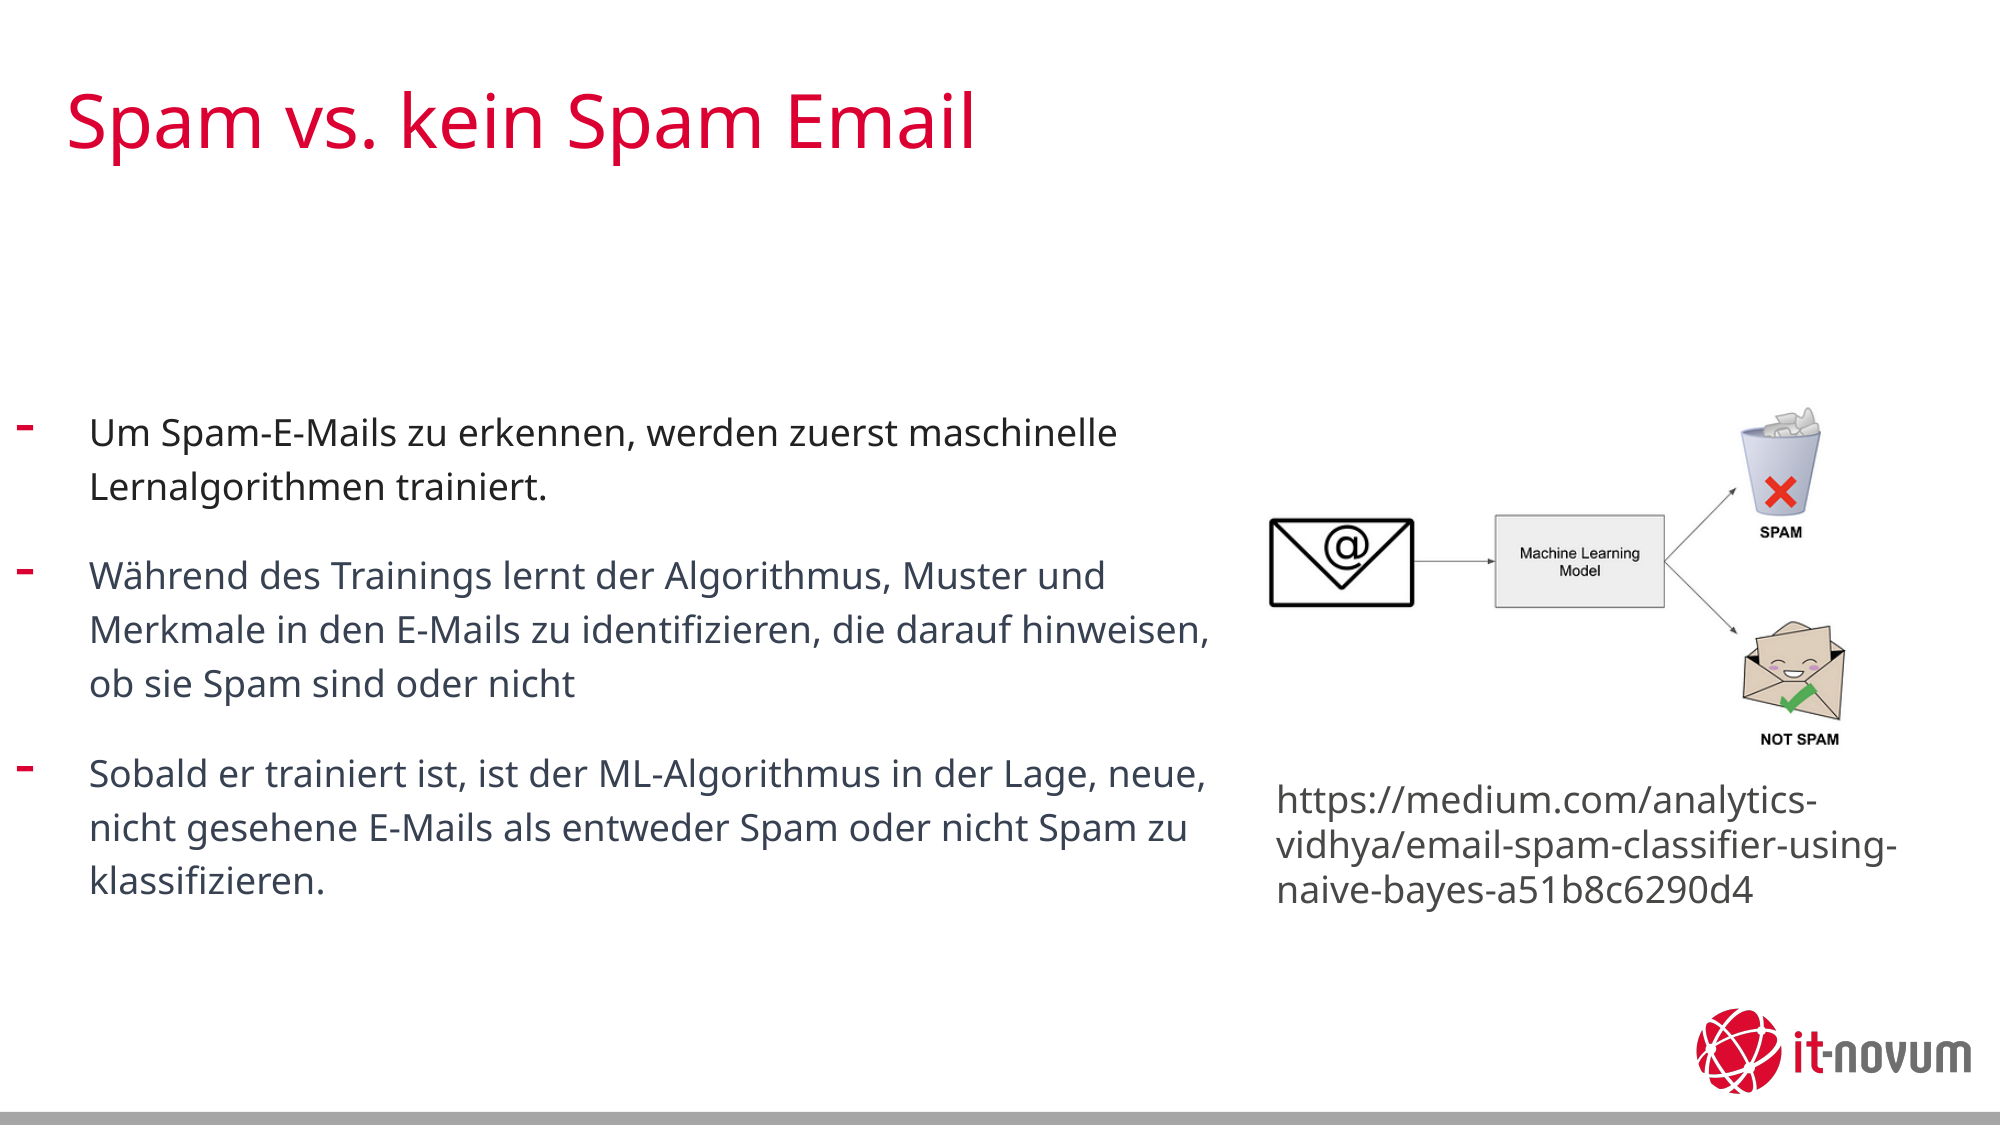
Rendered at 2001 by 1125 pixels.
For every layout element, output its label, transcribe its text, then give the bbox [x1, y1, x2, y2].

text_box https://medium.com/analytics-vidhya/email-spam-classifier-using-naive-bayes-a51b8c6290d4 [1261, 769, 1970, 919]
title Spam vs. kein Spam Email [51, 16, 1777, 234]
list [1198, 401, 1967, 758]
text_box Um Spam-E-Mails zu erkennen, werden zuerst maschinelle Lernalgorithmen trainiert. Während des Trainings lernt der Algorithmus, Muster und Merkmale in den E-Mails zu identifizieren, die darauf hinweisen, ob sie Spam sind oder nicht Sobald er trainiert ist, ist der ML-Algorithmus in der Lage, neue, nicht gesehene E-Mails als entweder Spam oder nicht Spam zu klassifizieren. [0, 311, 1262, 903]
picture [1667, 933, 2000, 1125]
